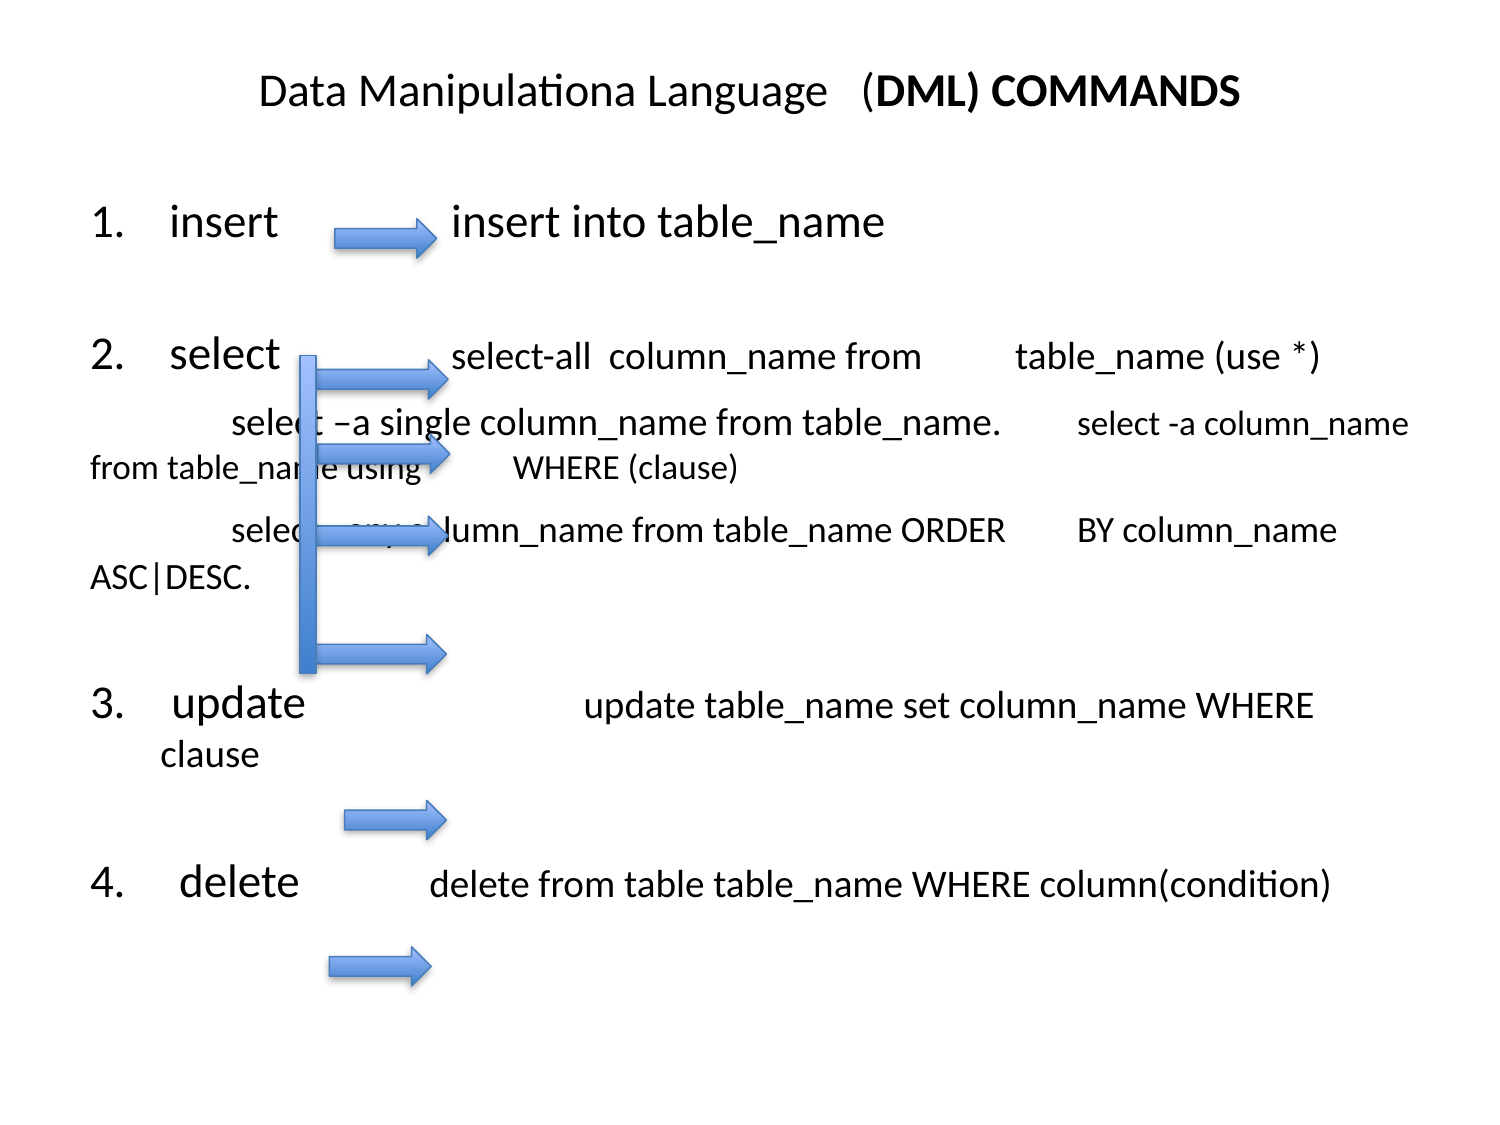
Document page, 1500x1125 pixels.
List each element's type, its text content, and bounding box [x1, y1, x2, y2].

text_box [321, 633, 447, 675]
text_box [321, 358, 449, 400]
text_box [328, 946, 432, 987]
text_box [334, 218, 438, 259]
text_box [299, 355, 317, 674]
text_box [321, 515, 449, 557]
list Data Manipulationa Language (DML) COMMANDS insert insert into table_name select select-all column_name from table_name (use *) select –a single column_name from table_name. select -a column_name from table_name using WHERE (clause) select - any column_name from table_name ORDER BY column_name ASC|DESC. update update table_name set column_name WHERE clause 4. delete delete from table table_name WHERE column(condition) [75, 51, 1425, 1106]
text_box [321, 433, 451, 475]
text_box [343, 799, 447, 841]
